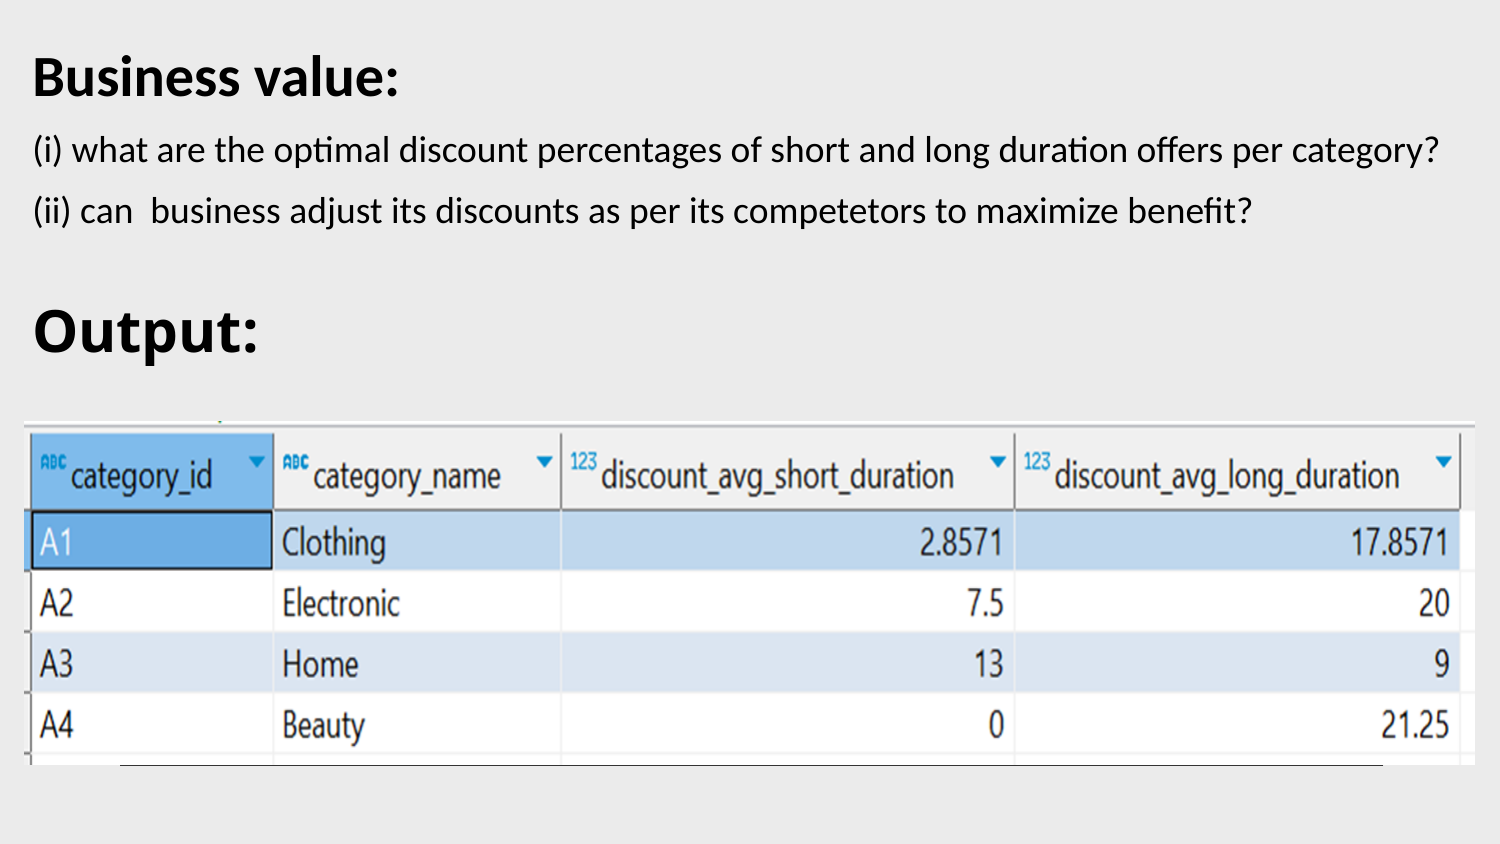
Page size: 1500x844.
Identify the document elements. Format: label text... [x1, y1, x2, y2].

picture [24, 421, 1475, 765]
text_box Business value: (i) what are the optimal discount percentages of short and long duration offers per category? (ii) can business adjust its discounts as per its competetors to maximize benefit? [17, 30, 1482, 315]
text_box Output: [17, 300, 307, 358]
